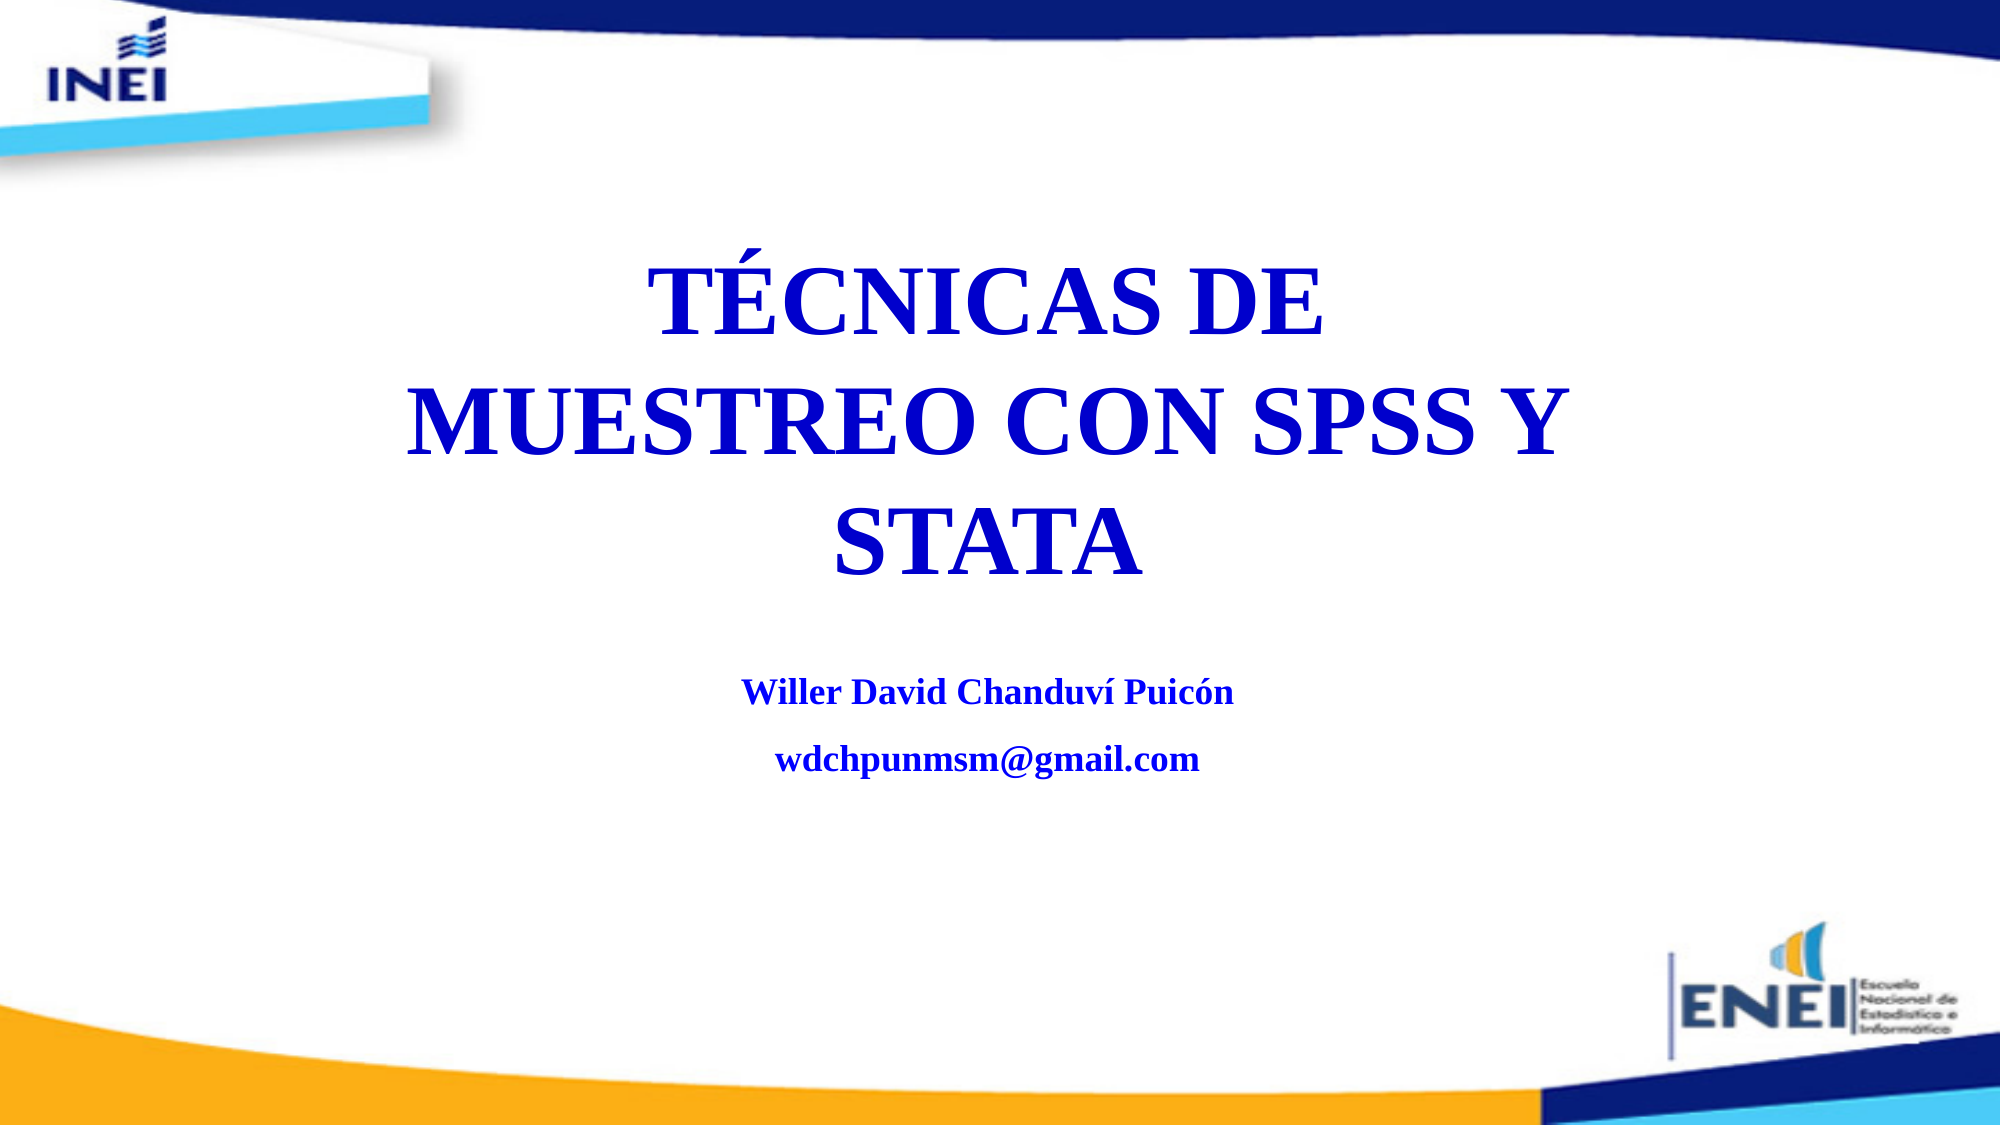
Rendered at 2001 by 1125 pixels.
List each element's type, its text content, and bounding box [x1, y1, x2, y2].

title TÉCNICAS DE MUESTREO CON SPSS Y STATA [350, 196, 1626, 634]
picture [0, 0, 2000, 1125]
text_box Willer David Chanduví Puicón wdchpunmsm@gmail.com [603, 636, 1372, 787]
